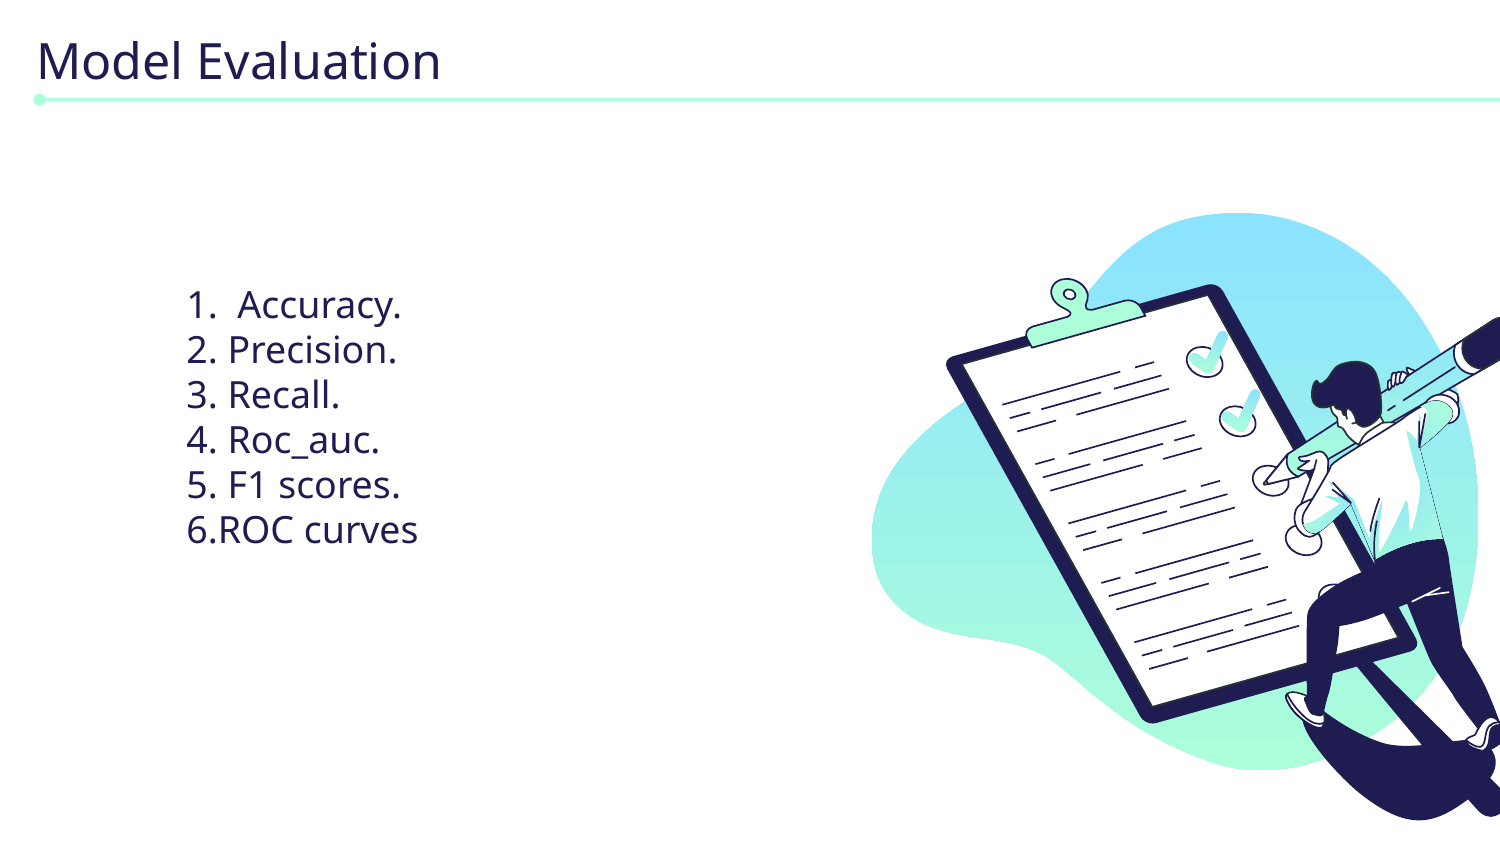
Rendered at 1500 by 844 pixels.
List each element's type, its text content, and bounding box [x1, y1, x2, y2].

text_box [871, 419, 940, 630]
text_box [945, 277, 1500, 821]
text_box 1. Accuracy. 2. Precision. 3. Recall. 4. Roc_auc. 5. F1 scores. 6.ROC curves [152, 266, 675, 355]
title Model Evaluation [21, 14, 1020, 103]
text_box [1101, 212, 1386, 276]
